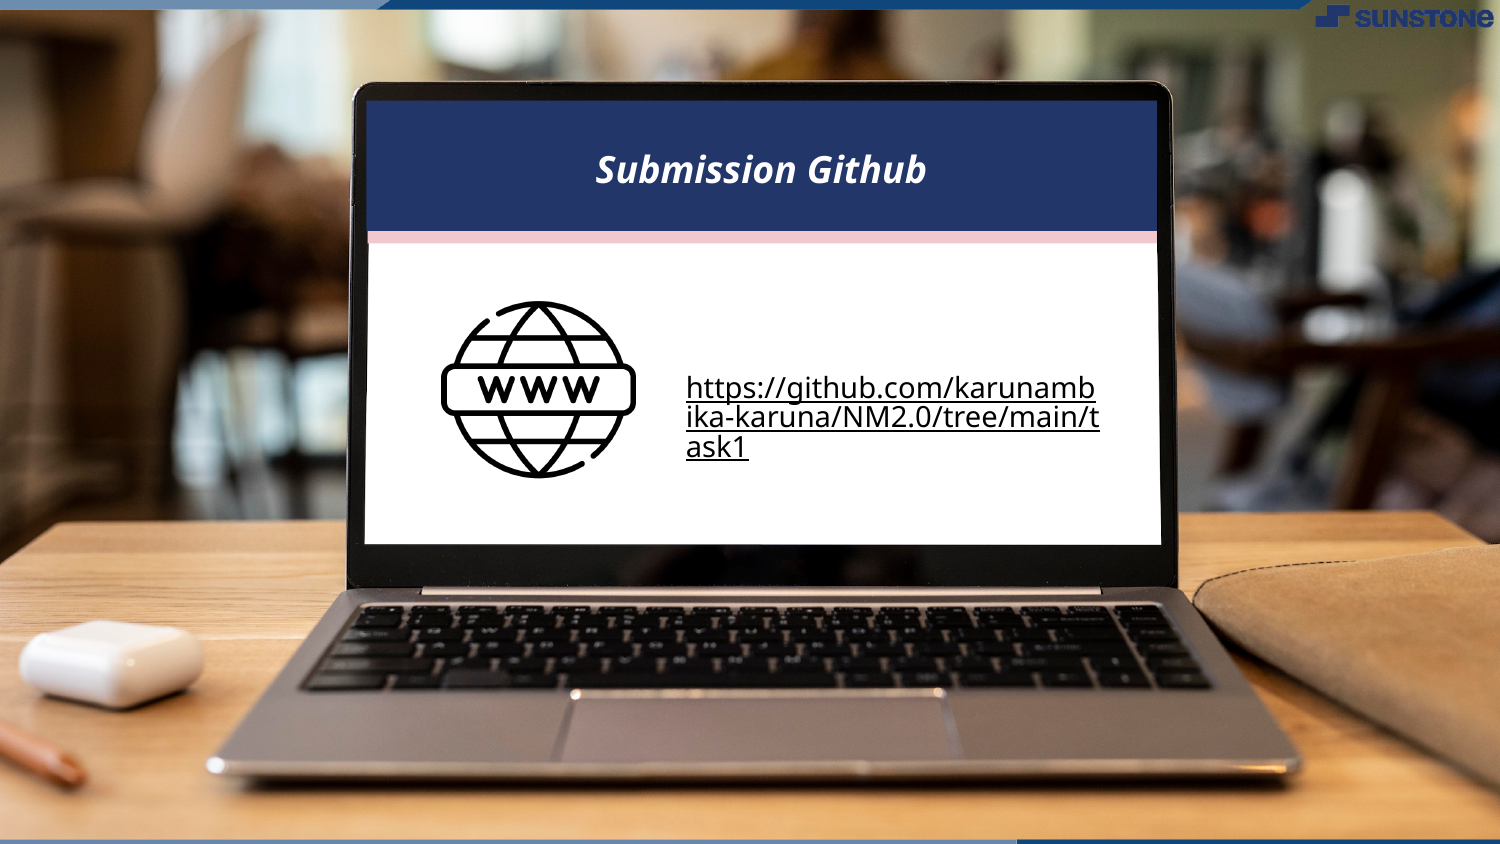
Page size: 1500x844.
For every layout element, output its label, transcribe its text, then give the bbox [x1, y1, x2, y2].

list https://github.com/karunambika-karuna/NM2.0/tree/main/task1 [670, 144, 1118, 635]
list Submission Github [432, 131, 1091, 206]
picture [0, 0, 1500, 844]
